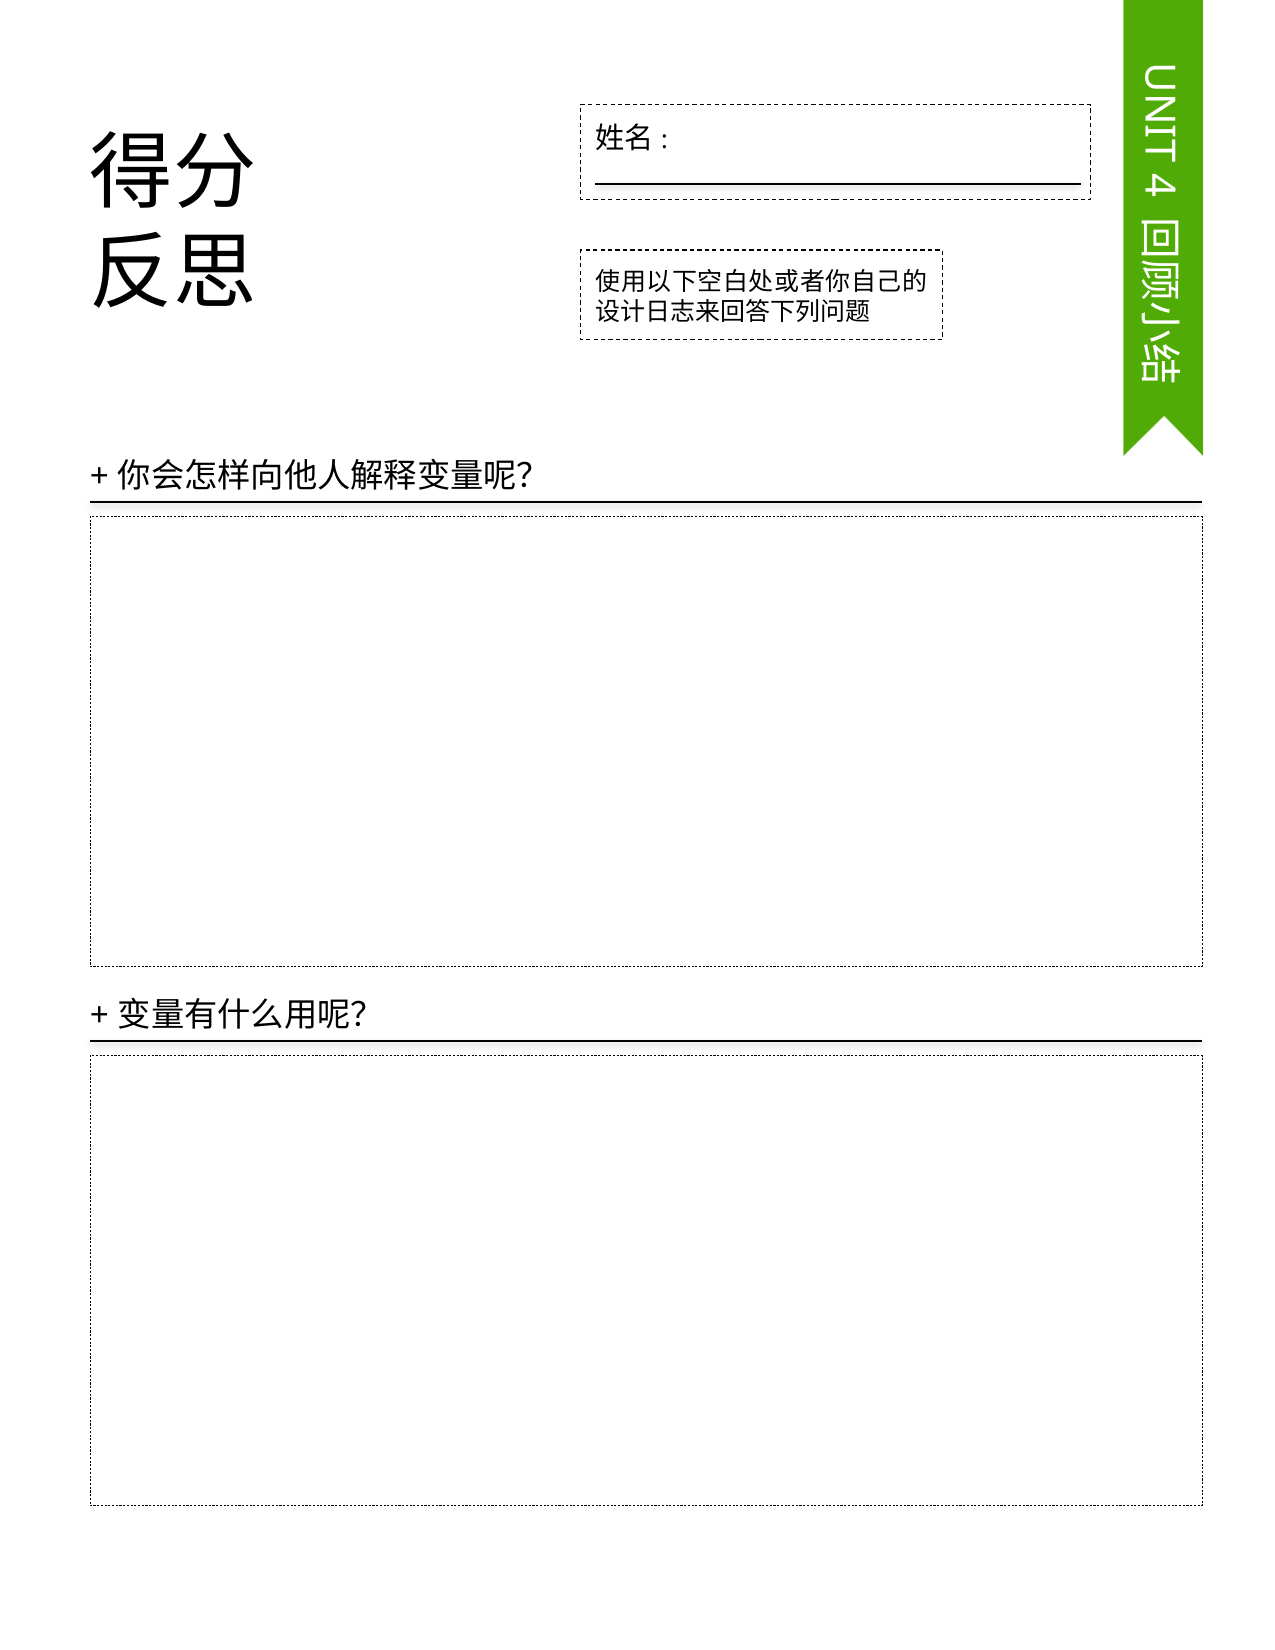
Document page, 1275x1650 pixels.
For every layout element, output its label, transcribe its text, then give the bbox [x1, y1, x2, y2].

text_box 使用以下空白处或者你自己的设计日志来回答下列问题 [580, 249, 943, 340]
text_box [1121, 0, 1204, 459]
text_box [74, 446, 1203, 967]
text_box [74, 985, 1203, 1506]
text_box 得分 反思 [75, 110, 537, 326]
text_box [580, 103, 1091, 201]
